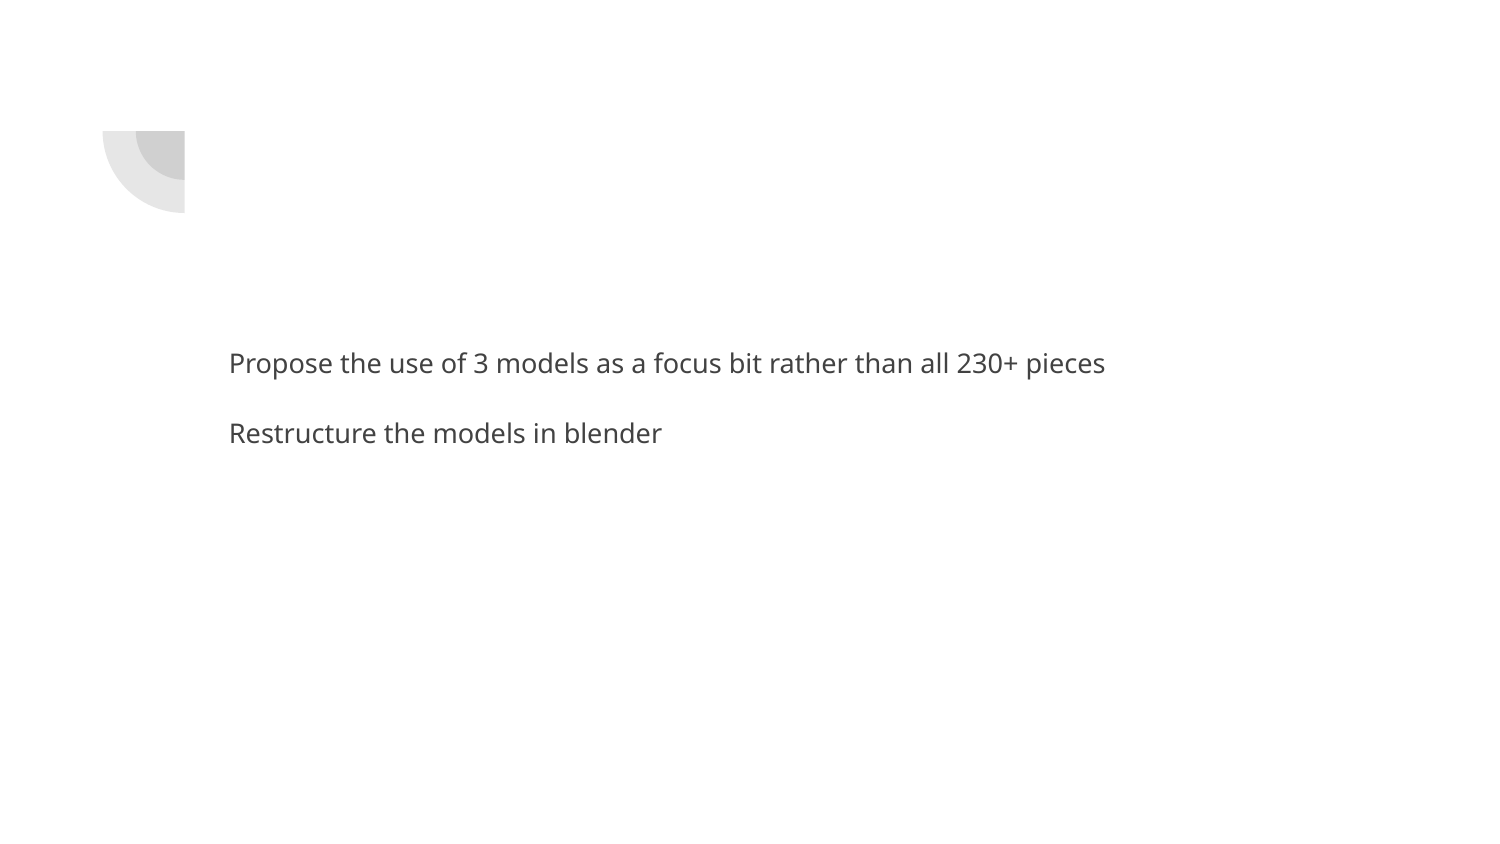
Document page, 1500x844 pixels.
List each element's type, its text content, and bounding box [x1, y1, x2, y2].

list Propose the use of 3 models as a focus bit rather than all 230+ pieces Restructure the models in blender [213, 326, 1368, 744]
